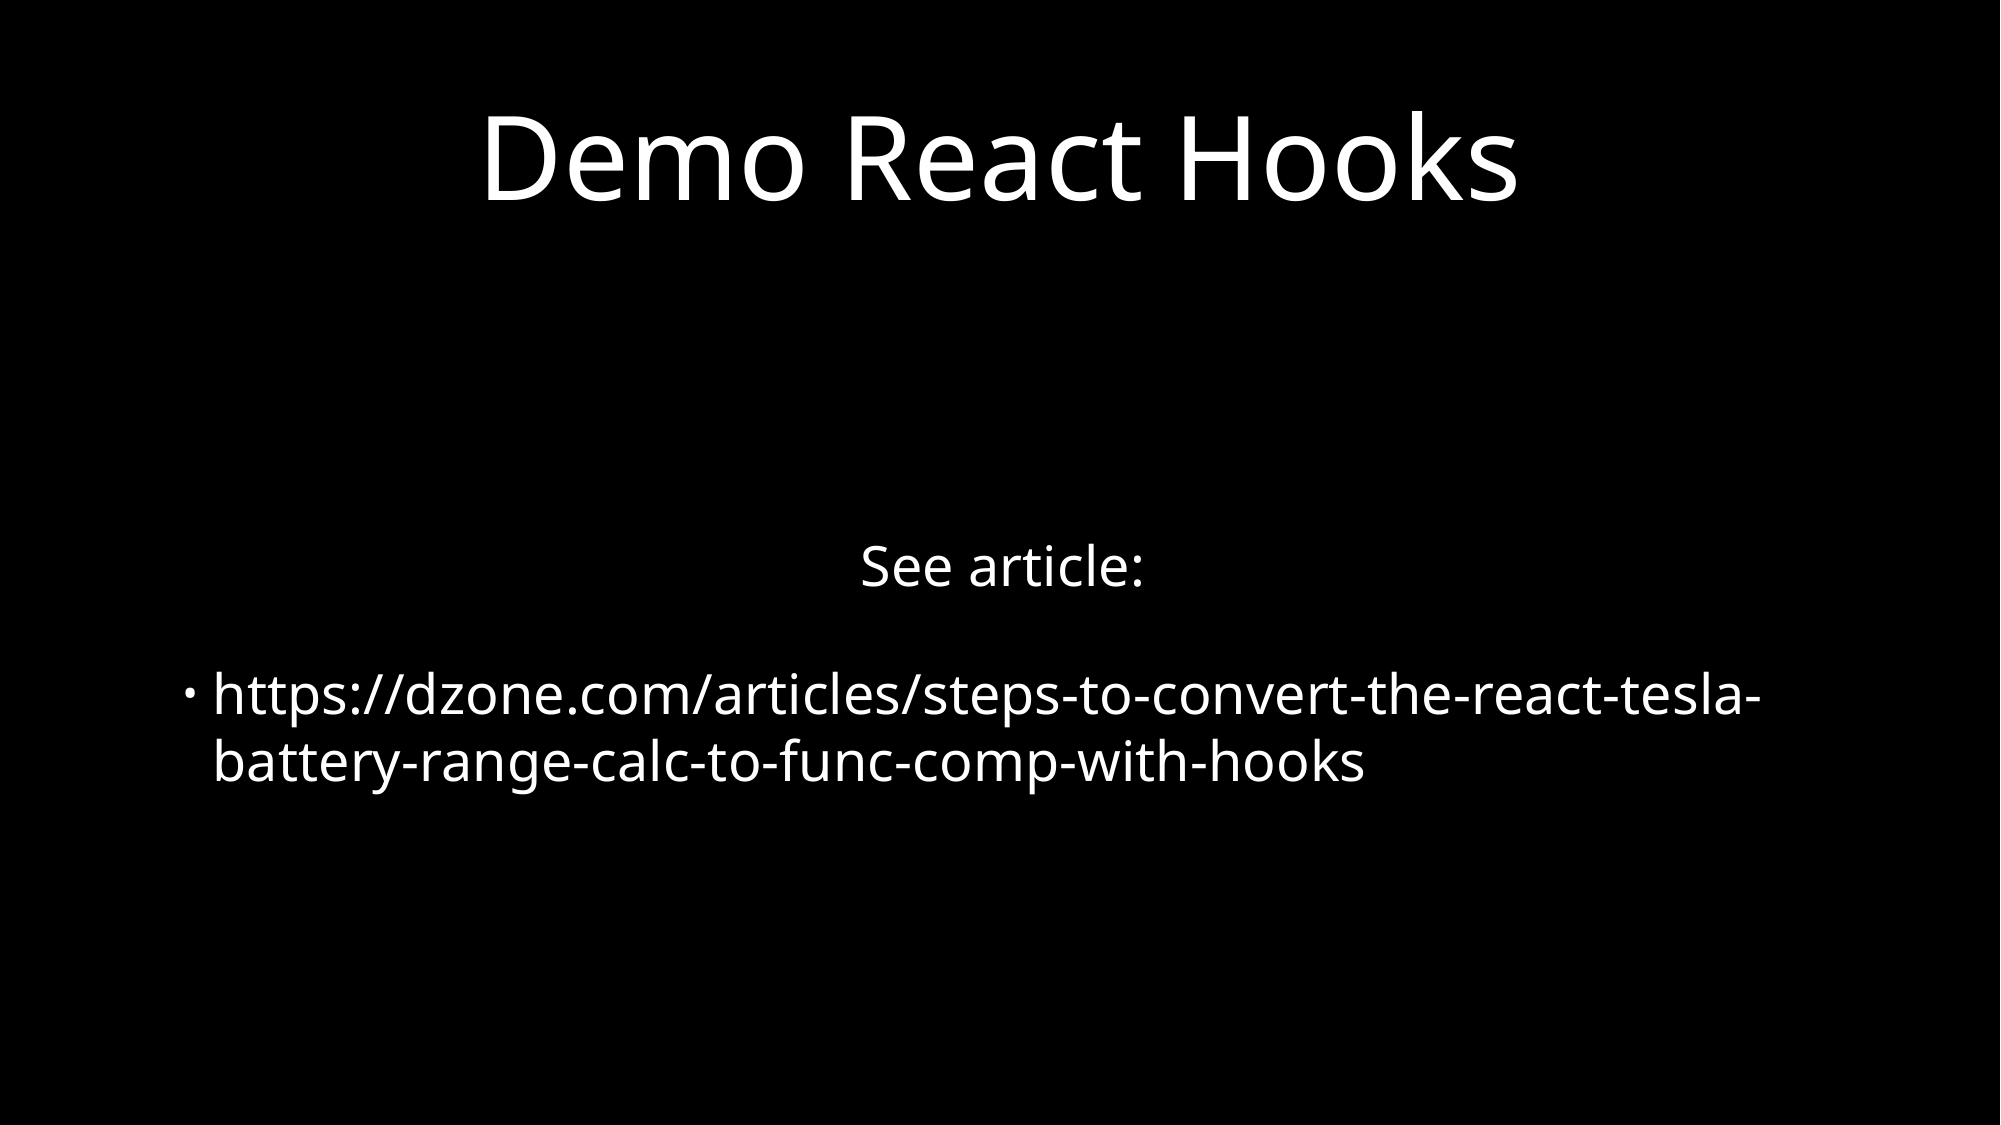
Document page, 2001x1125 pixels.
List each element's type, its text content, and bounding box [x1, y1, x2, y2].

title Demo React Hooks [146, 29, 1854, 279]
list See article: https://dzone.com/articles/steps-to-convert-the-react-tesla-battery-range-calc-to-func-comp-with-hooks [146, 298, 1854, 1024]
